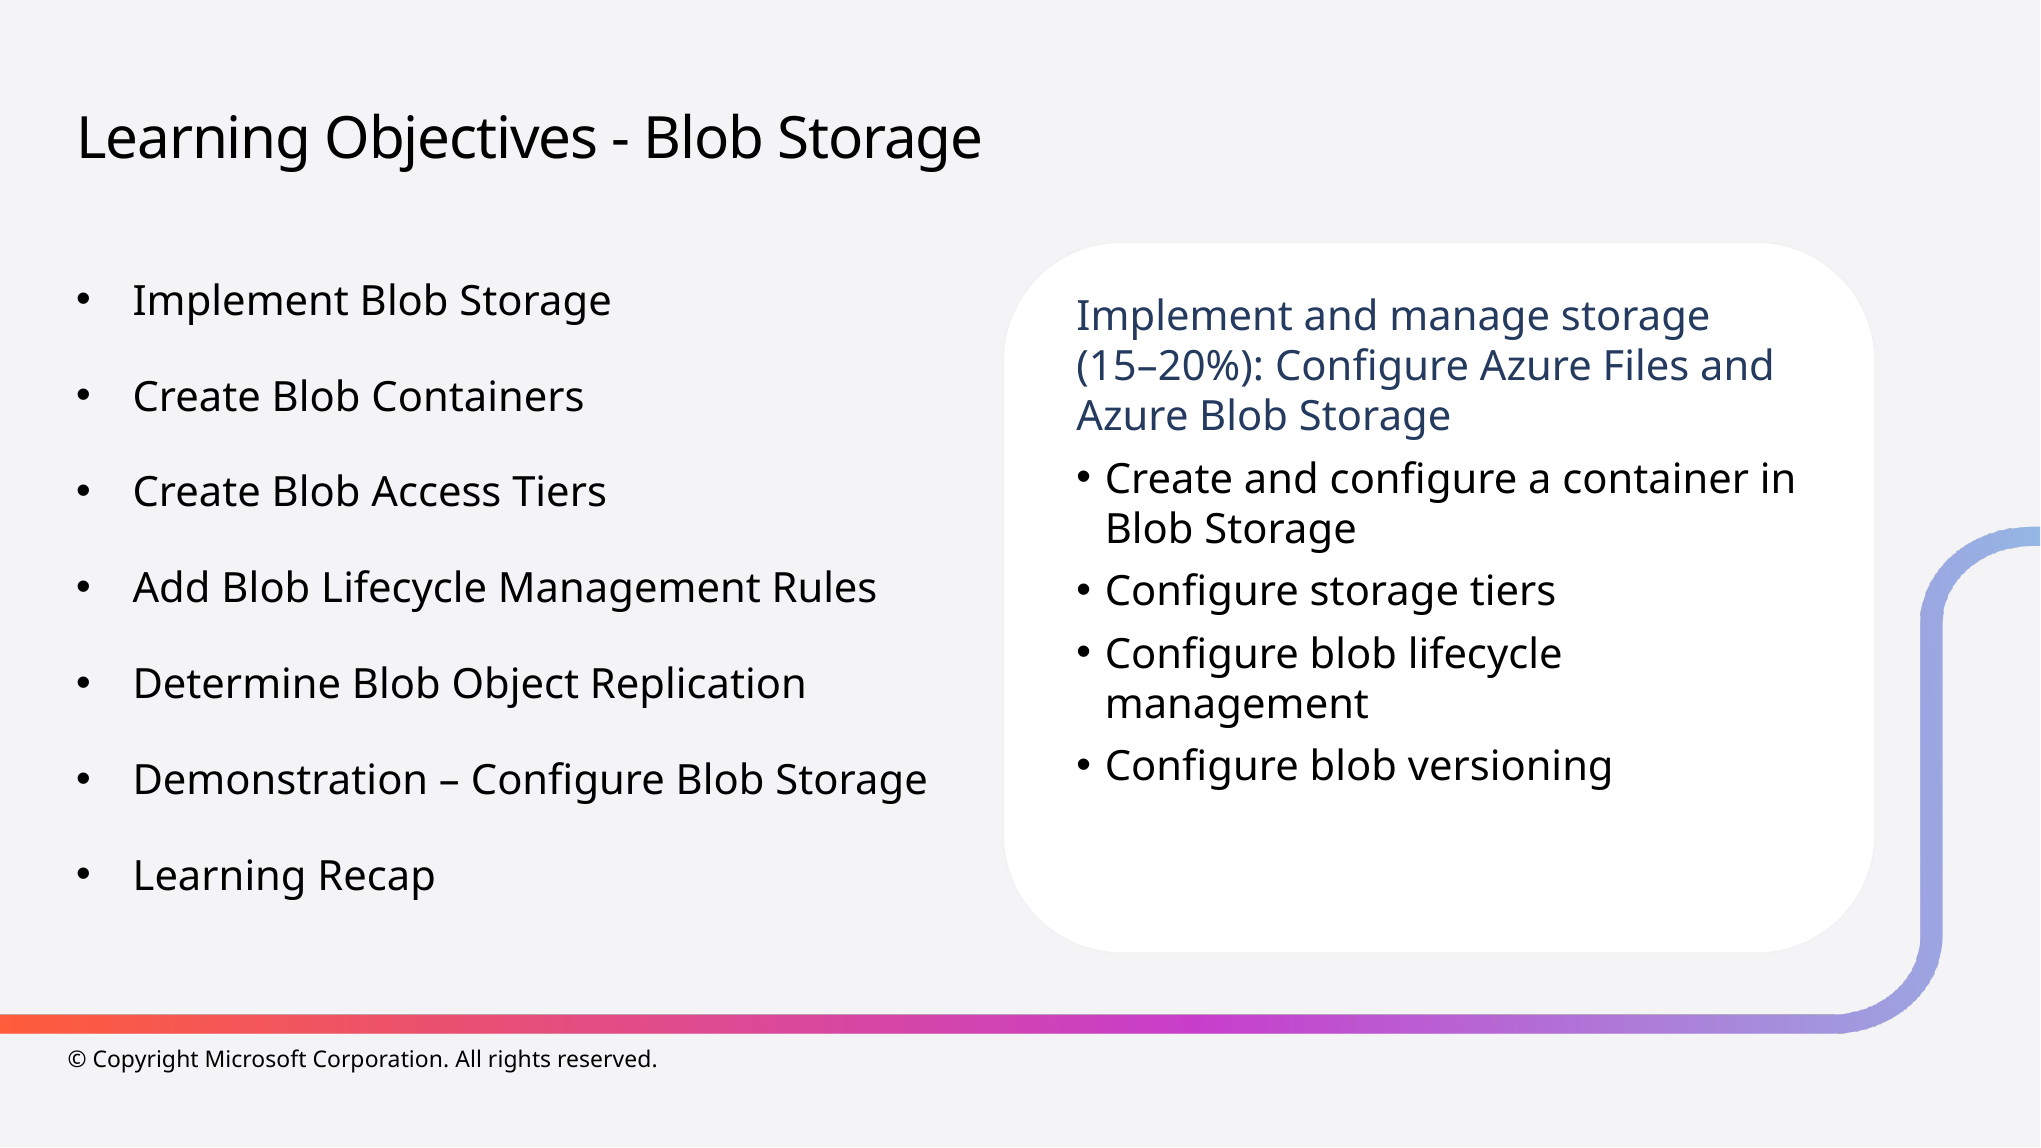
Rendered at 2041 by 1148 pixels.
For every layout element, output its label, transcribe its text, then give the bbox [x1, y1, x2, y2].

text_box Implement and manage storage (15–20%): Configure Azure Files and Azure Blob Storage Create and configure a container in Blob Storage Configure storage tiers Configure blob lifecycle management Configure blob versioning [1061, 281, 1818, 797]
picture [0, 526, 2041, 1034]
text_box Implement Blob Storage Create Blob Containers Create Blob Access Tiers Add Blob Lifecycle Management Rules Determine Blob Object Replication Demonstration – Configure Blob Storage Learning Recap [76, 248, 948, 995]
title Learning Objectives - Blob Storage [76, 93, 1968, 230]
